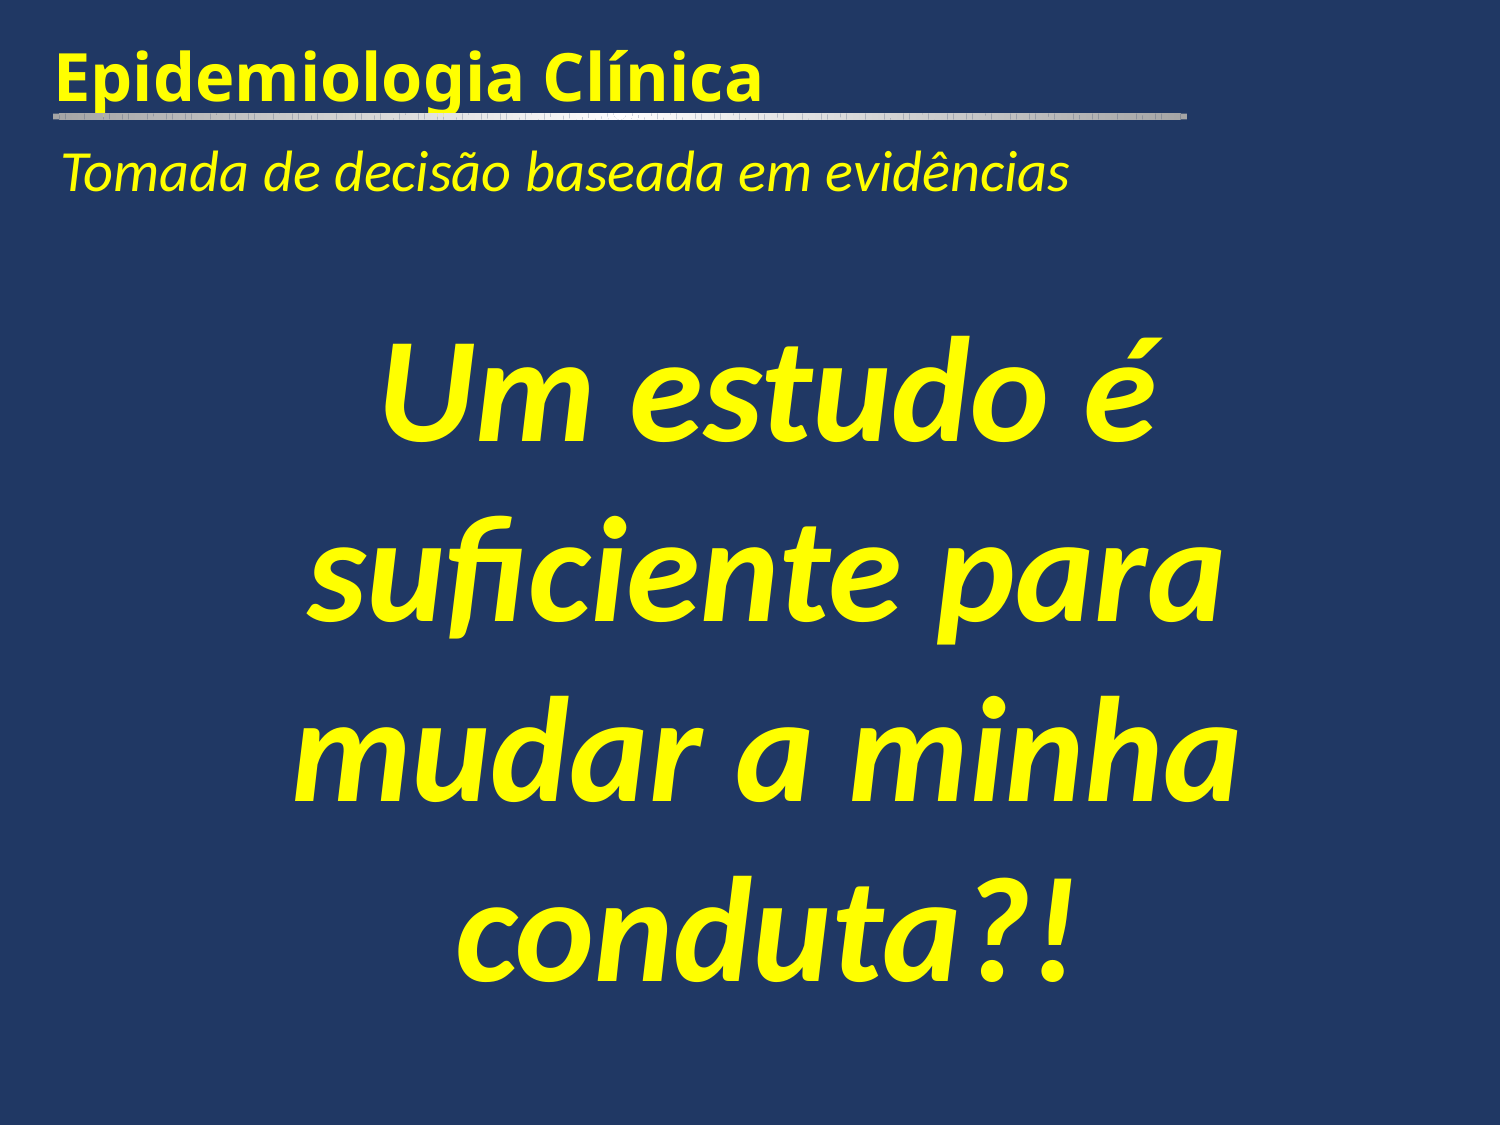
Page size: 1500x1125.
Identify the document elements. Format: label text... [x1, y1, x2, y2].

text_box Um estudo é suficiente para mudar a minha conduta?! [189, 284, 1346, 1020]
text_box Tomada de decisão baseada em evidências [45, 125, 1086, 211]
text_box Epidemiologia Clínica [38, 27, 1498, 240]
text_box [53, 113, 1187, 120]
